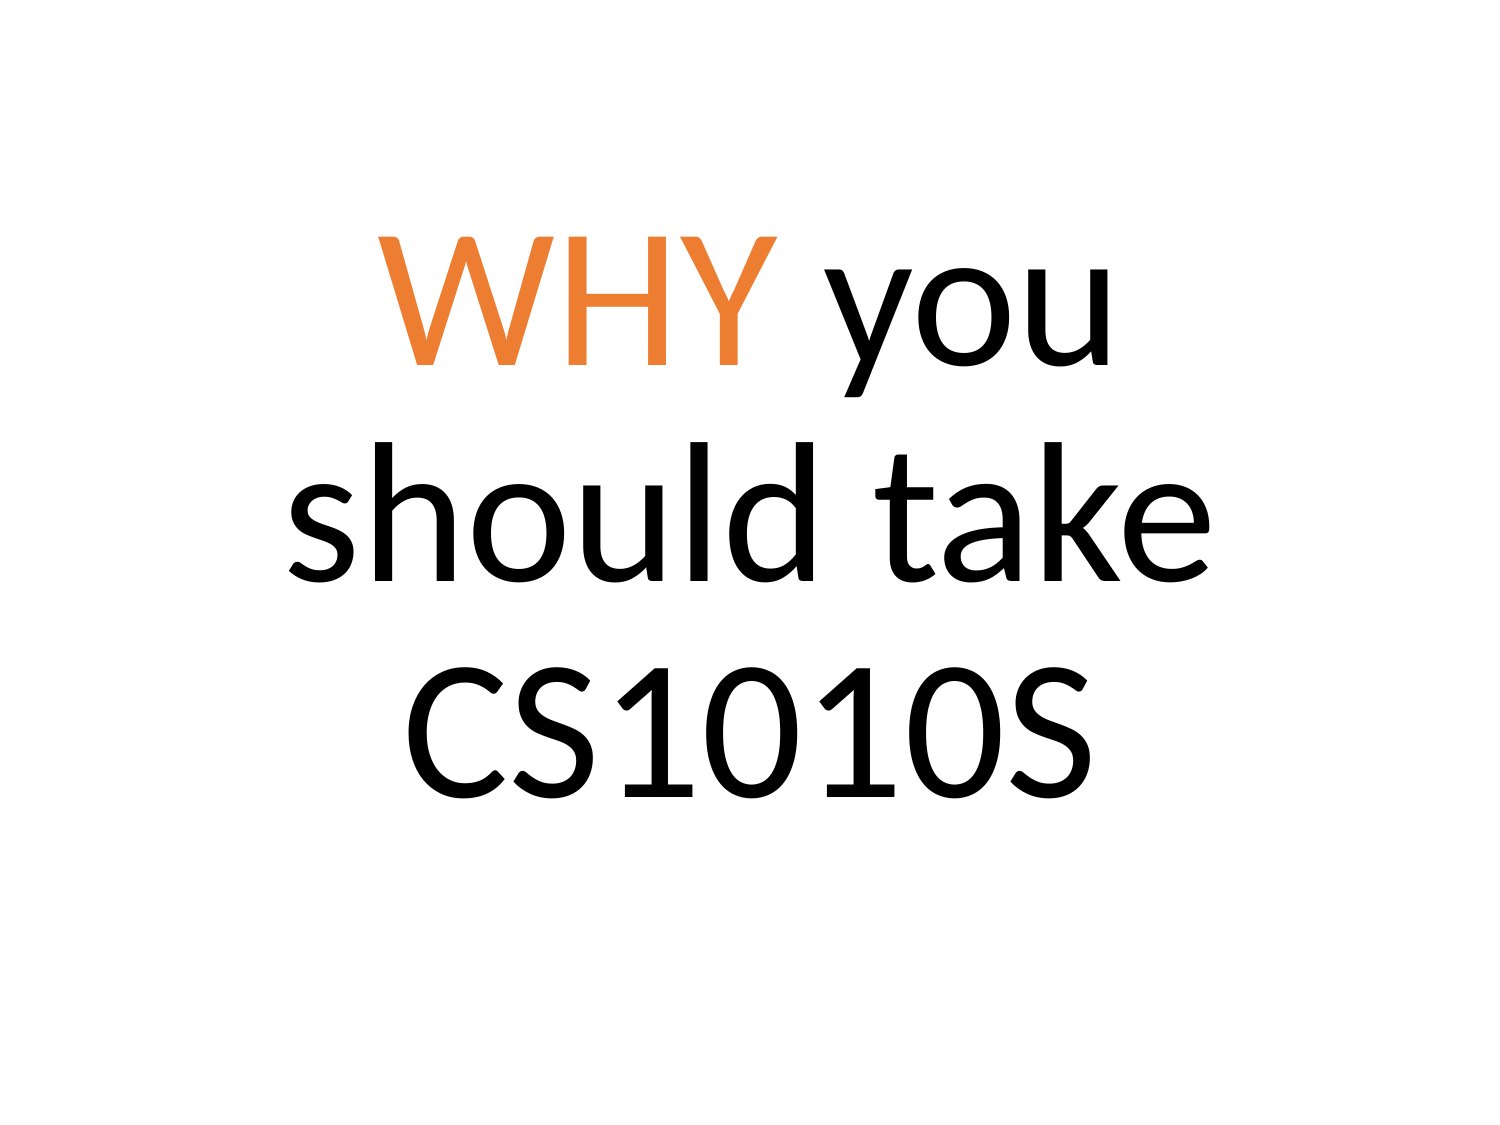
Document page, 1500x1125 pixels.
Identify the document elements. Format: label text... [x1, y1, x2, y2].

title WHY you should take CS1010S [102, 63, 1398, 969]
